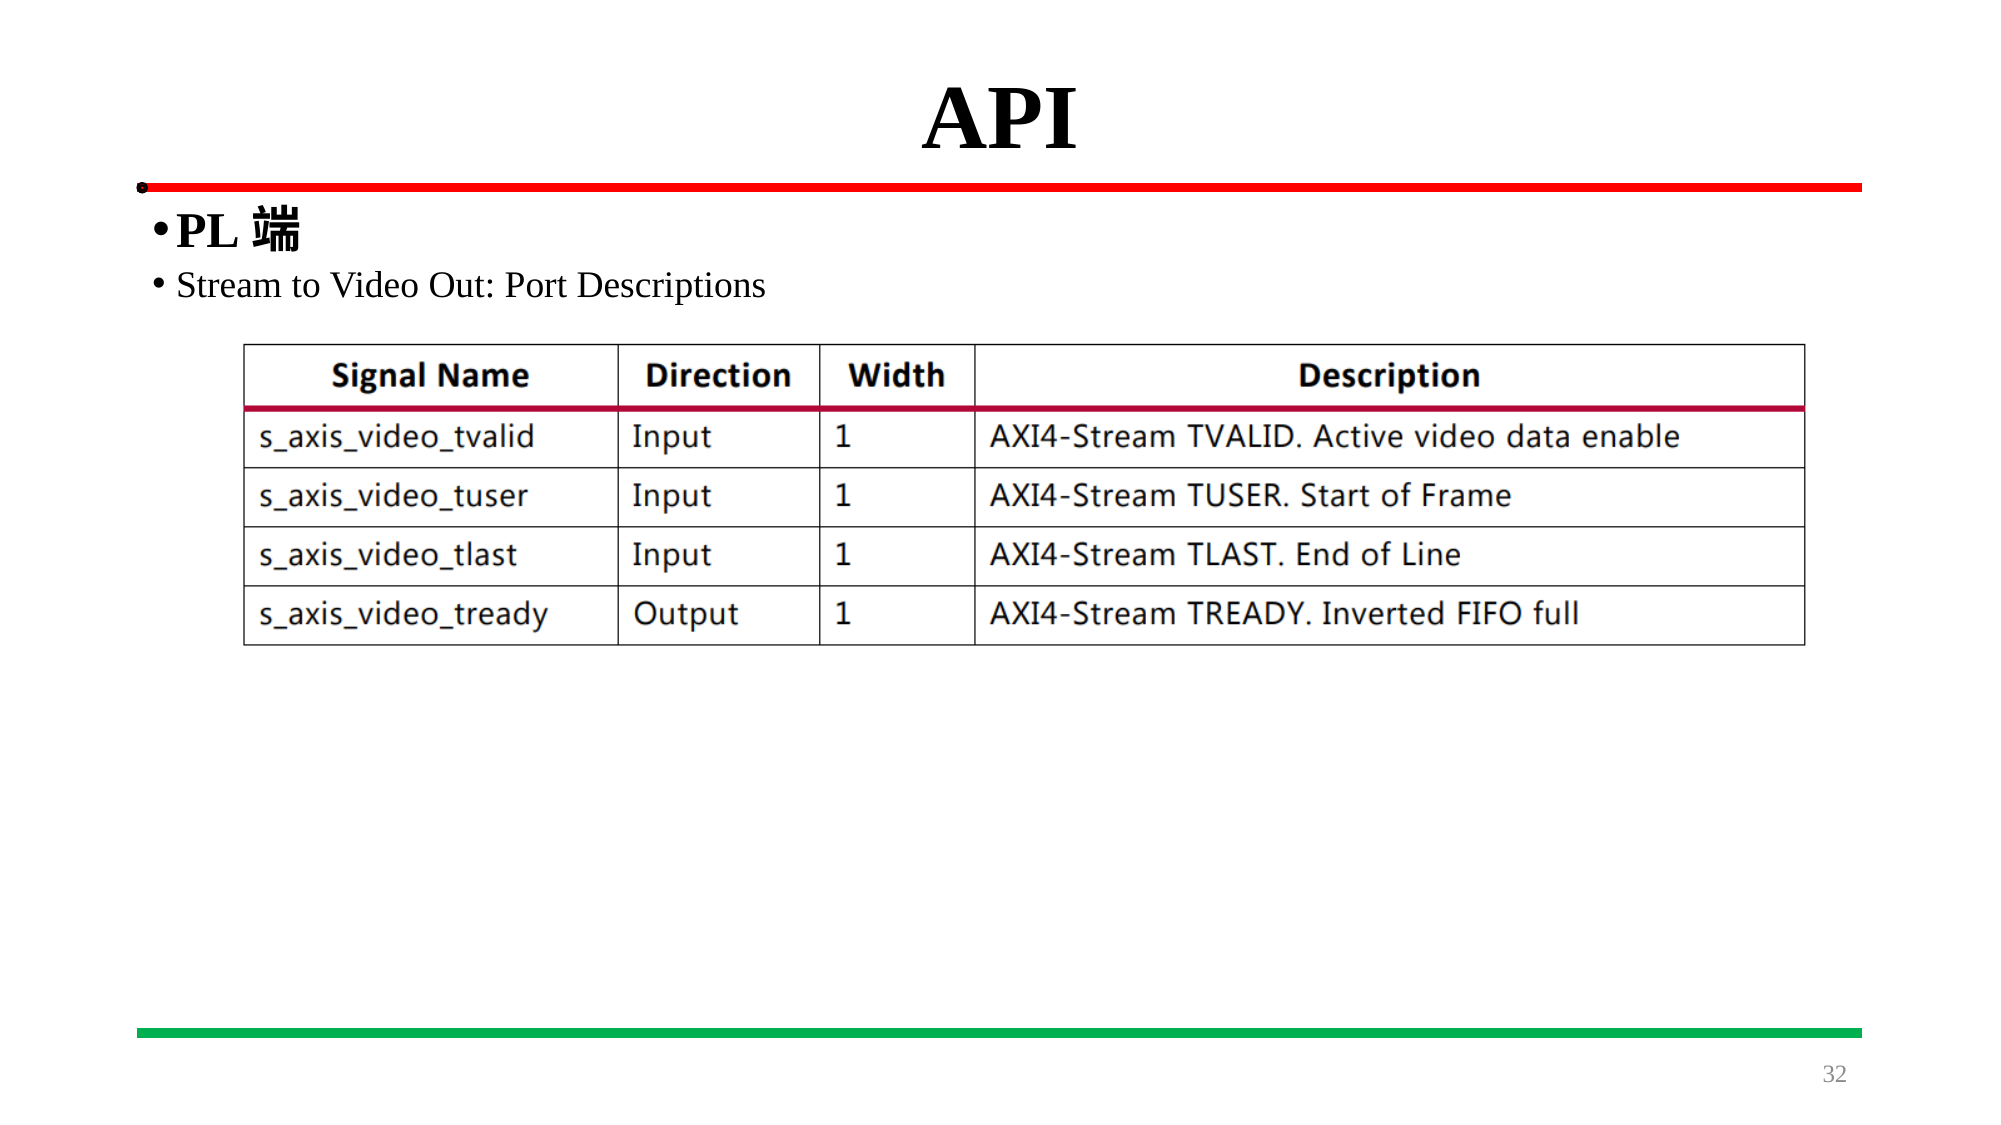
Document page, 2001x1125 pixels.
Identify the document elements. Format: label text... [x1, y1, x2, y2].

slide_number 32 [1412, 1042, 1863, 1103]
list PL端 Stream to Video Out: Port Descriptions [137, 197, 1863, 1024]
title API [137, 59, 1863, 178]
picture [236, 339, 1818, 657]
text_box [136, 182, 148, 194]
